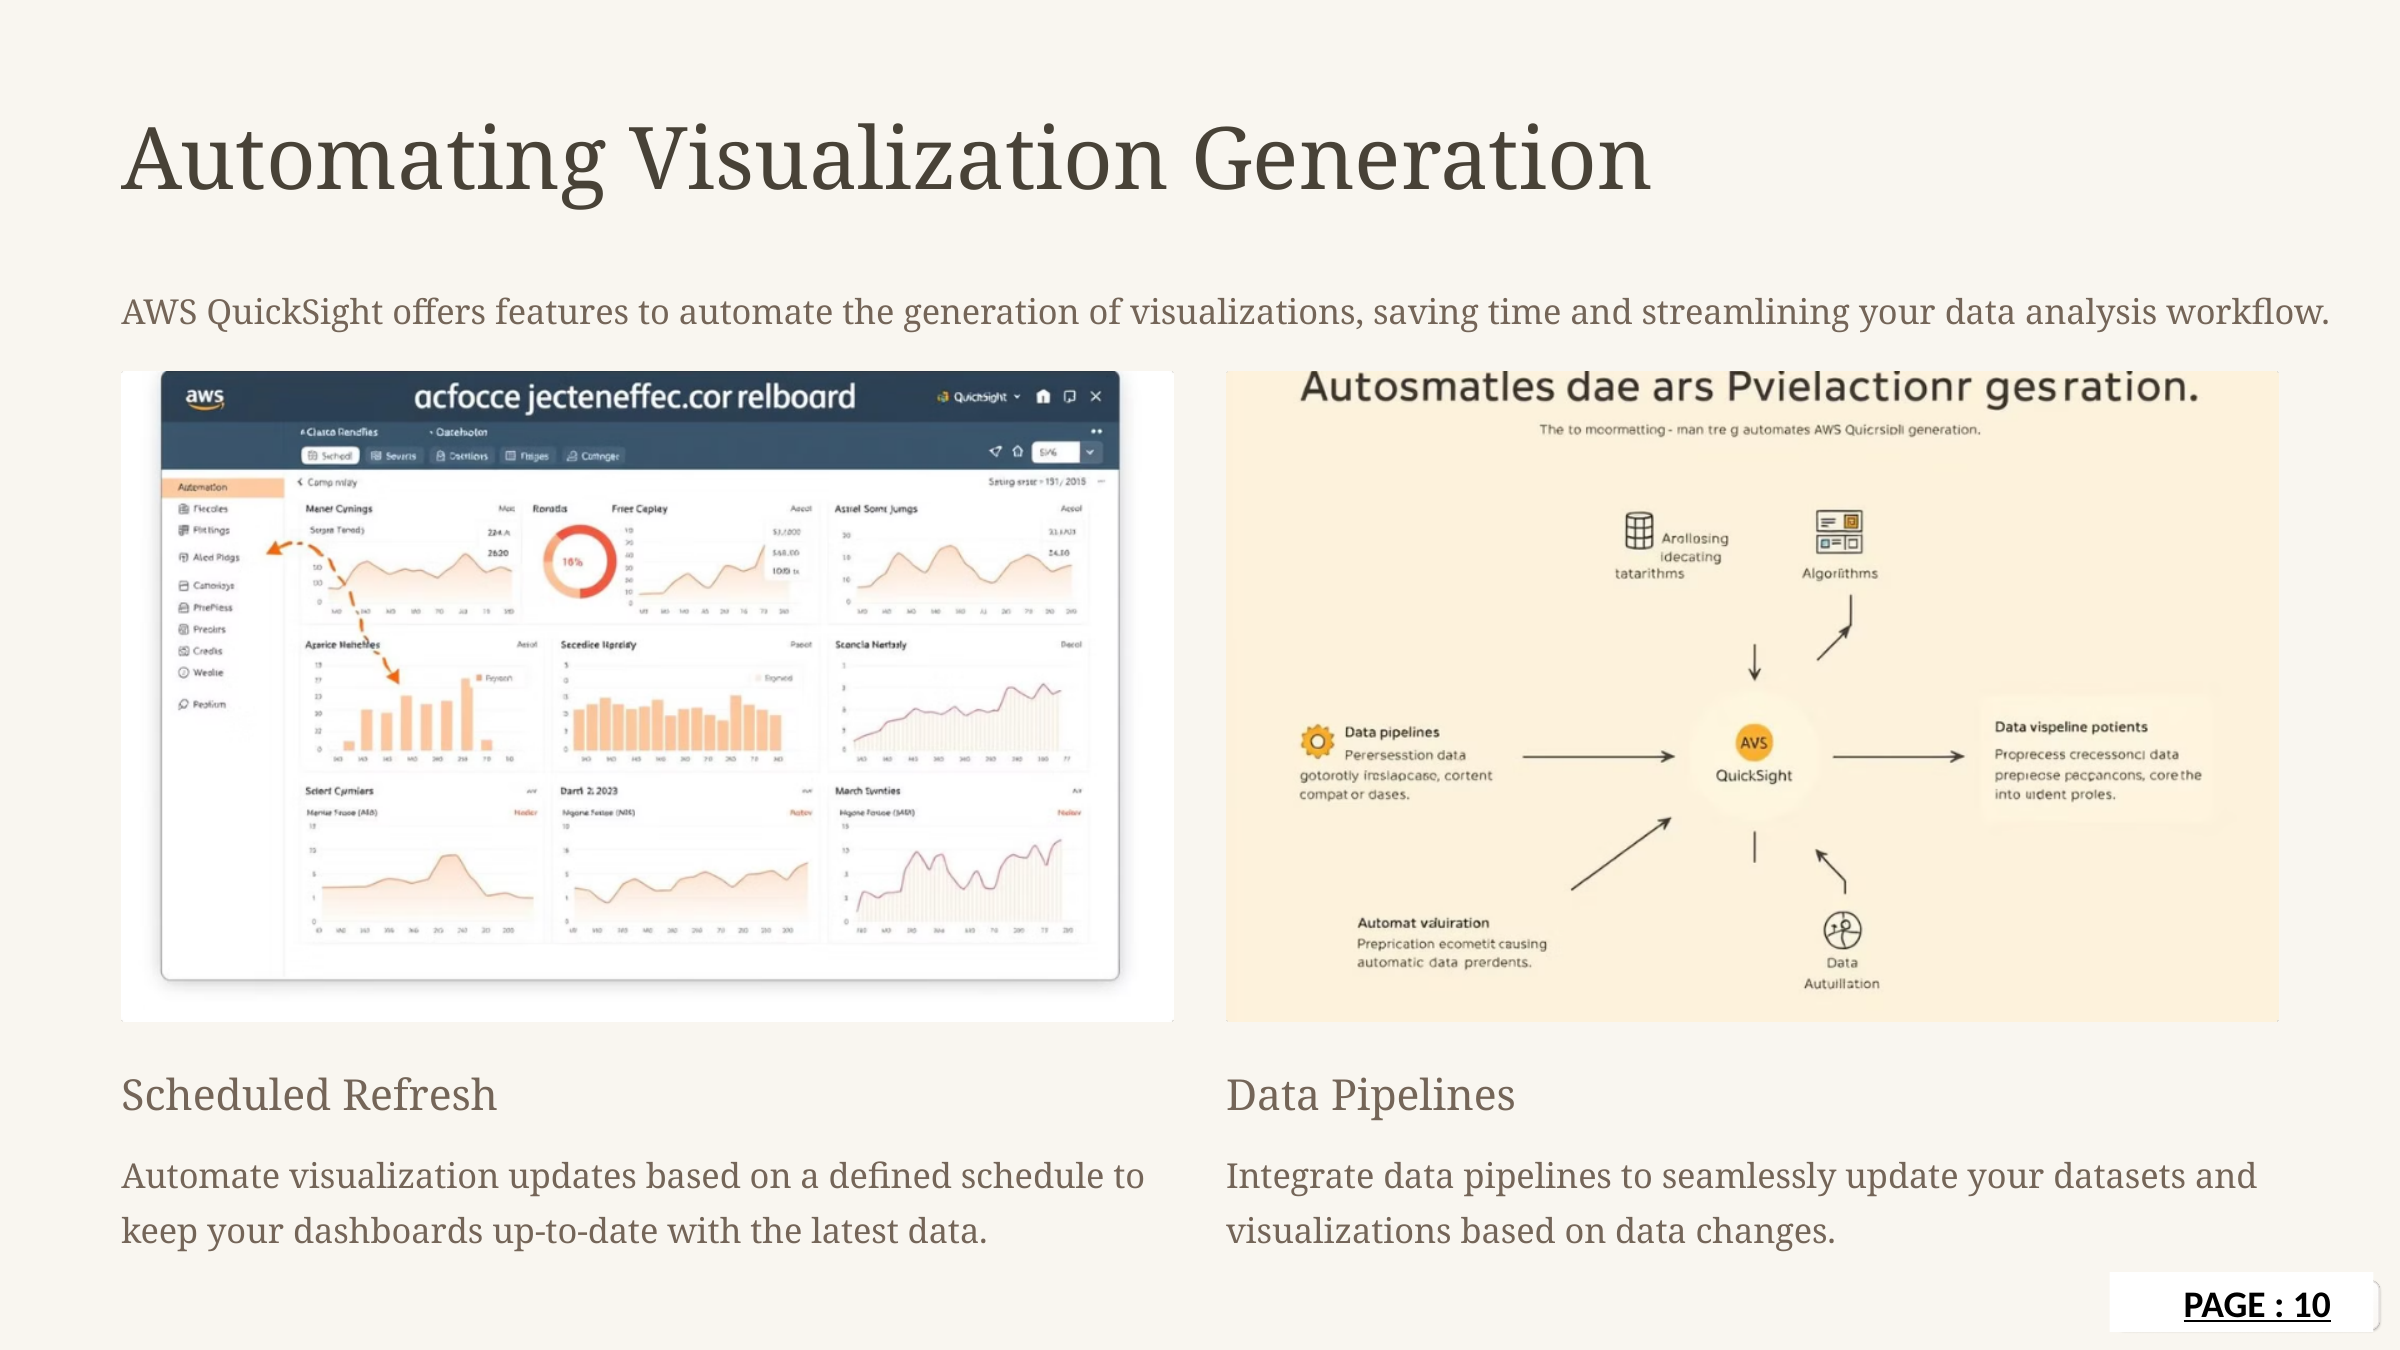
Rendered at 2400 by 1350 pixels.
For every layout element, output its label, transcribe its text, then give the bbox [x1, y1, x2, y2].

text_box Automating Visualization Generation [121, 98, 1719, 208]
text_box Integrate data pipelines to seamlessly update your datasets and visualizations based on data changes. [1226, 1140, 2279, 1252]
text_box Automate visualization updates based on a defined schedule to keep your dashboards up-to-date with the latest data. [121, 1140, 1174, 1252]
picture [1226, 371, 2279, 1022]
text_box Data Pipelines [1225, 1065, 1661, 1120]
picture [2106, 1271, 2389, 1339]
text_box PAGE : 10 [2109, 1272, 2374, 1332]
picture [121, 371, 1174, 1022]
text_box Scheduled Refresh [121, 1065, 556, 1120]
text_box AWS QuickSight offers features to automate the generation of visualizations, saving time and streamlining your data analysis workflow. [121, 276, 2279, 333]
